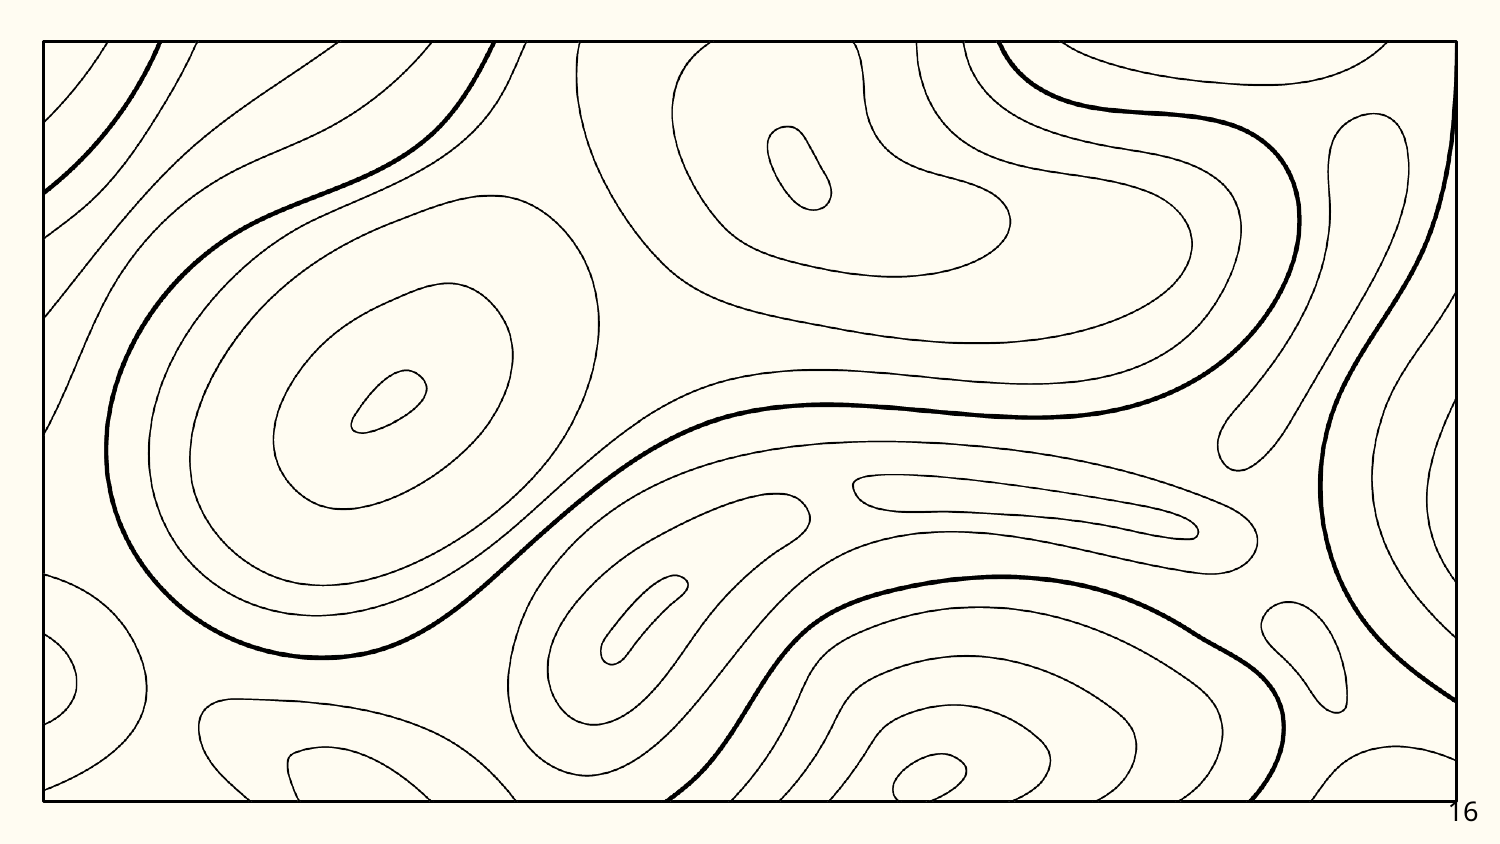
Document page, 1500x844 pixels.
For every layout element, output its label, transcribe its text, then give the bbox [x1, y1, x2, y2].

picture [43, 41, 1457, 802]
slide_number ‹#› [1403, 779, 1494, 844]
